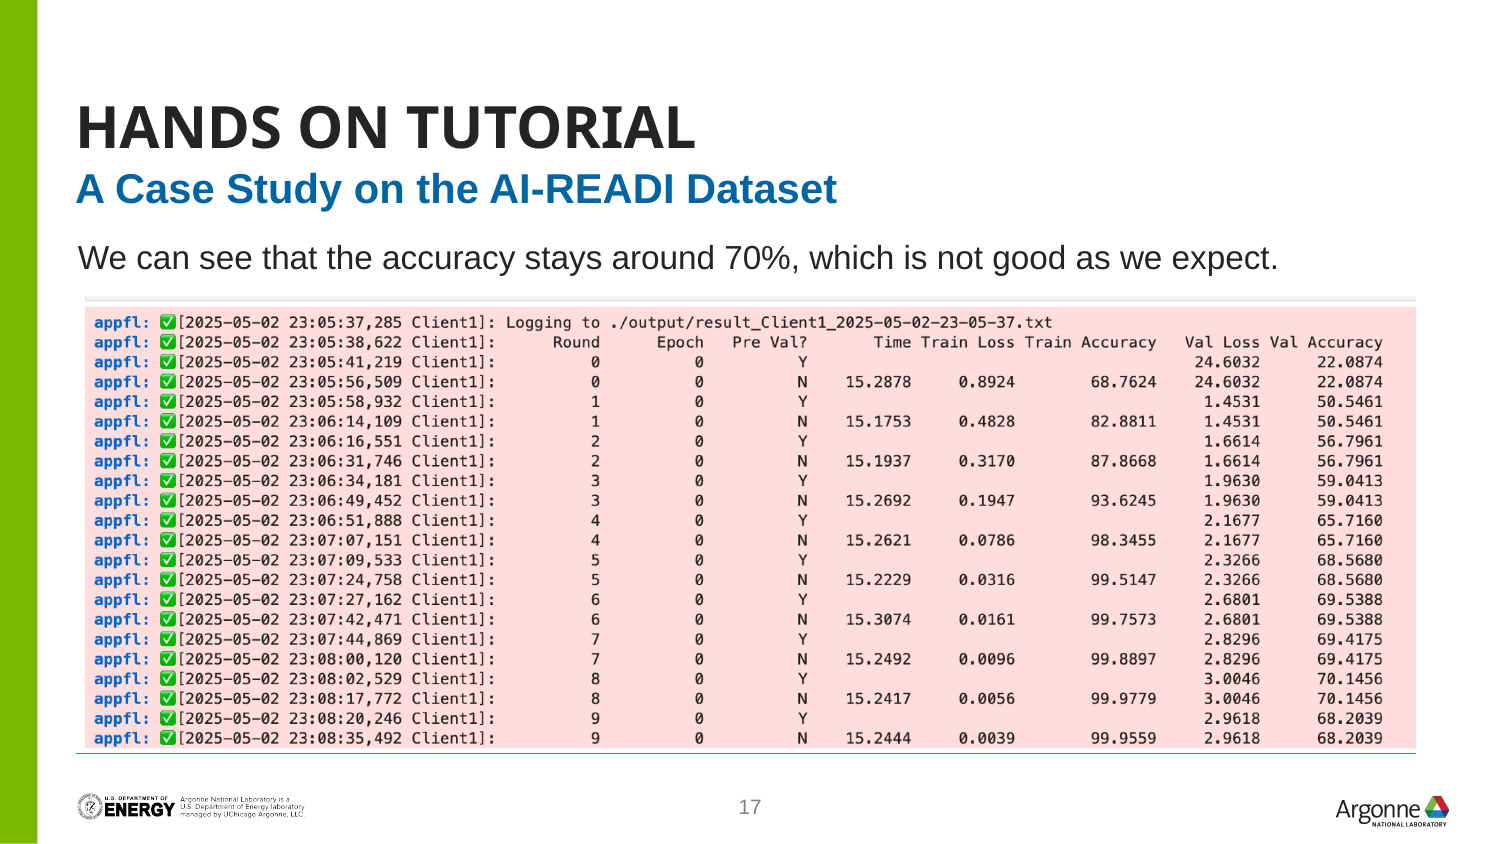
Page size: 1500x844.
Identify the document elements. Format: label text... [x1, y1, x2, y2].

slide_number 17 [712, 796, 788, 819]
text_box We can see that the accuracy stays around 70%, which is not good as we expect. [63, 221, 1444, 292]
list A Case Study on the AI-READI Dataset [75, 167, 1449, 229]
picture [76, 296, 1416, 757]
title Hands on tutorial [75, 60, 1449, 163]
picture [1330, 787, 1458, 834]
picture [75, 791, 308, 822]
